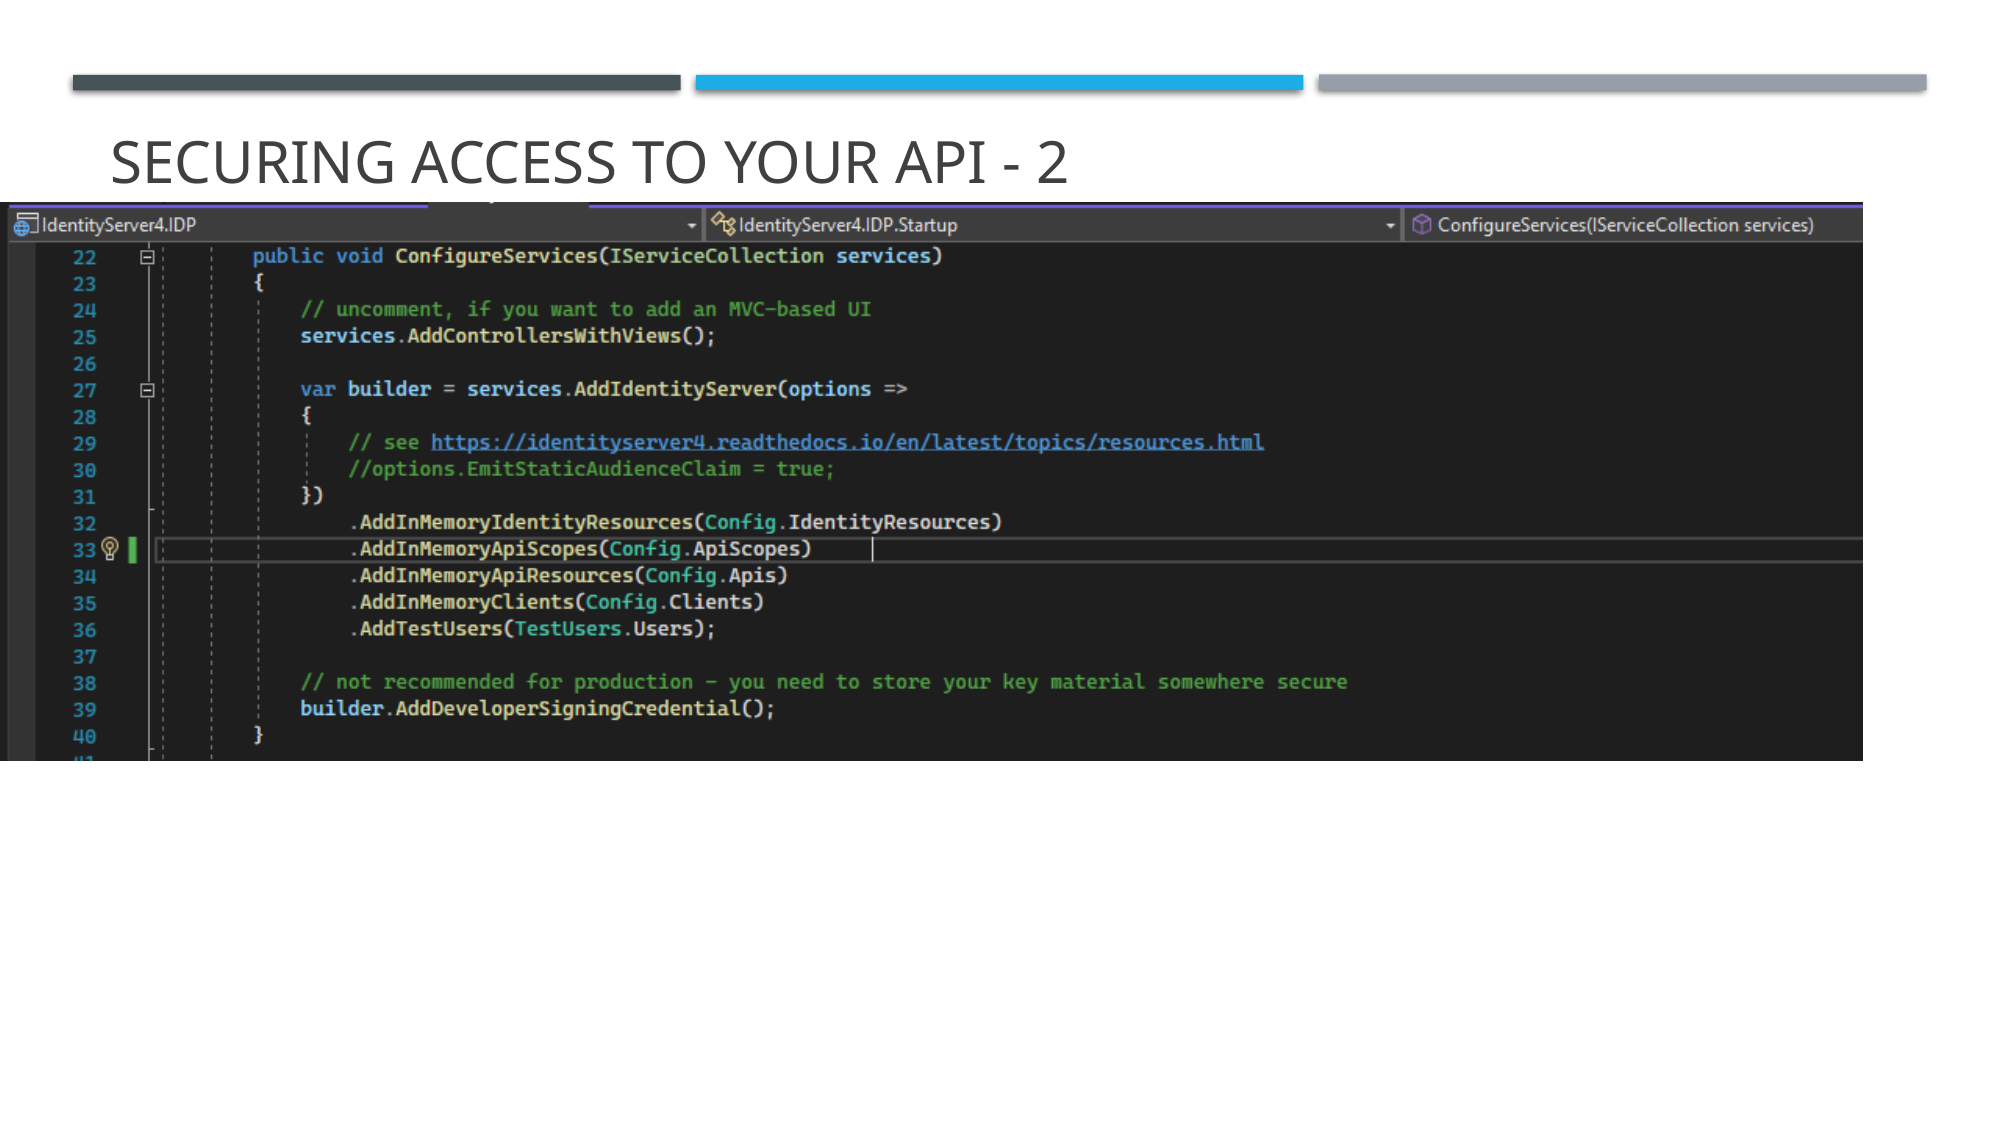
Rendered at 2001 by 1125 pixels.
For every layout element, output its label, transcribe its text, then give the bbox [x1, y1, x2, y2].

picture [0, 201, 1863, 761]
title Securing access to your api - 2 [95, 115, 1905, 203]
